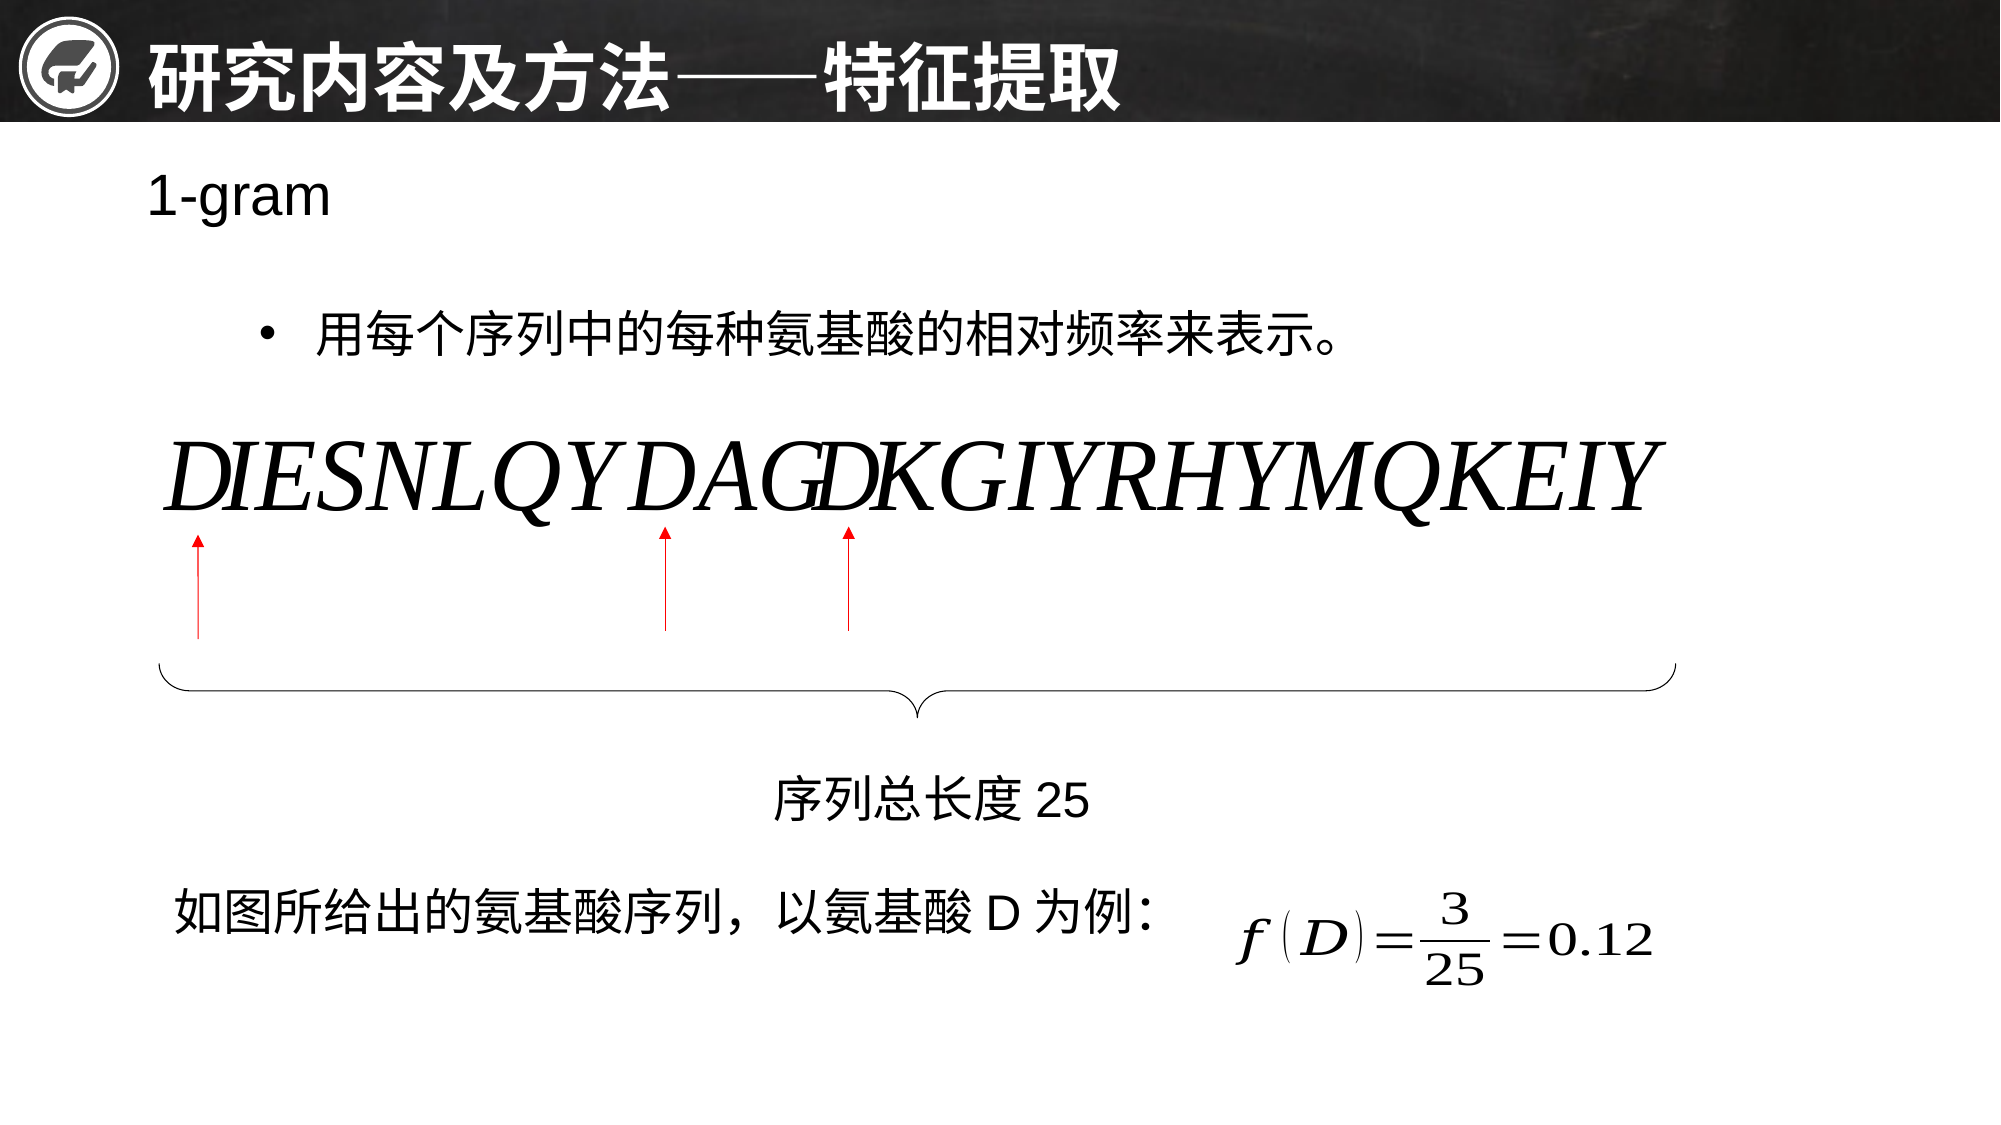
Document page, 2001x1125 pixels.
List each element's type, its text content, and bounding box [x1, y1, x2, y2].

picture [0, 0, 132, 122]
picture [1270, 0, 2000, 122]
text_box 如图所给出的氨基酸序列，以氨基酸D为例： [158, 813, 1486, 949]
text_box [20, 18, 118, 116]
text_box 1-gram [132, 149, 918, 235]
text_box 用每个序列中的每种氨基酸的相对频率来表示。 [243, 235, 1417, 370]
text_box 研究内容及方法——特征提取 [132, 0, 1270, 128]
text_box 序列总长度25 [758, 699, 1129, 835]
text_box [158, 663, 1677, 699]
